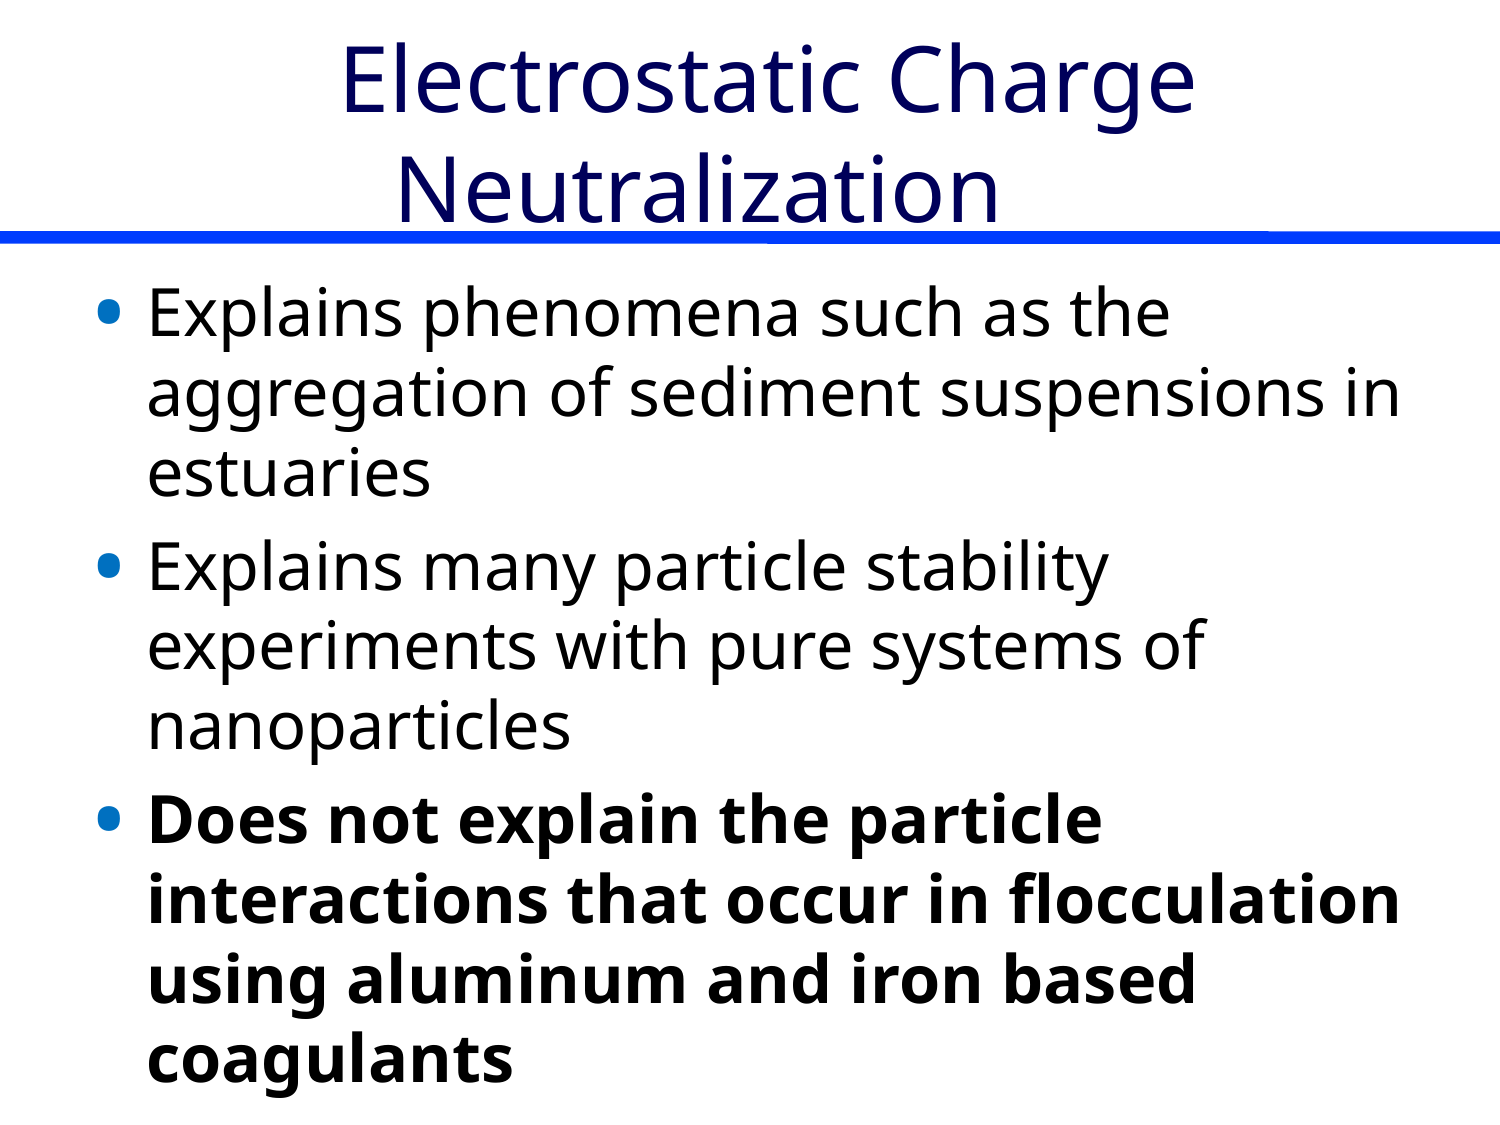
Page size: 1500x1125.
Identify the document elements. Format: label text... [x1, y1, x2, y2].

title Electrostatic Charge Neutralization [75, 37, 1463, 225]
list Explains phenomena such as the aggregation of sediment suspensions in estuaries Explains many particle stability experiments with pure systems of nanoparticles Does not explain the particle interactions that occur in flocculation using aluminum and iron based coagulants [74, 262, 1426, 1006]
